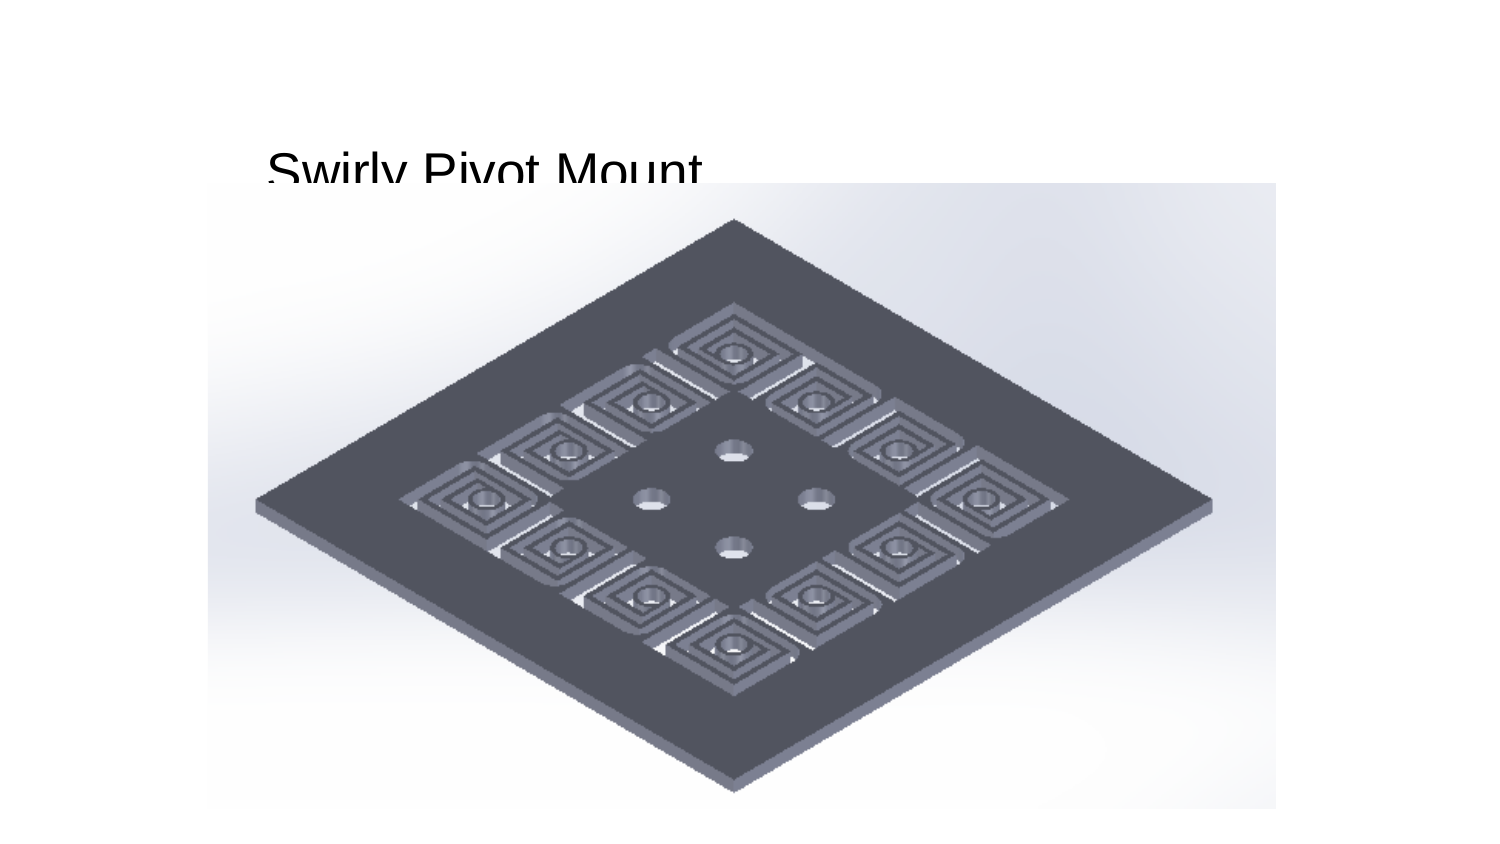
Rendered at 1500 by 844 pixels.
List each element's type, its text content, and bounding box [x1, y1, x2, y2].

title Swirly Pivot Mount [251, 122, 1500, 217]
picture [207, 182, 1293, 809]
